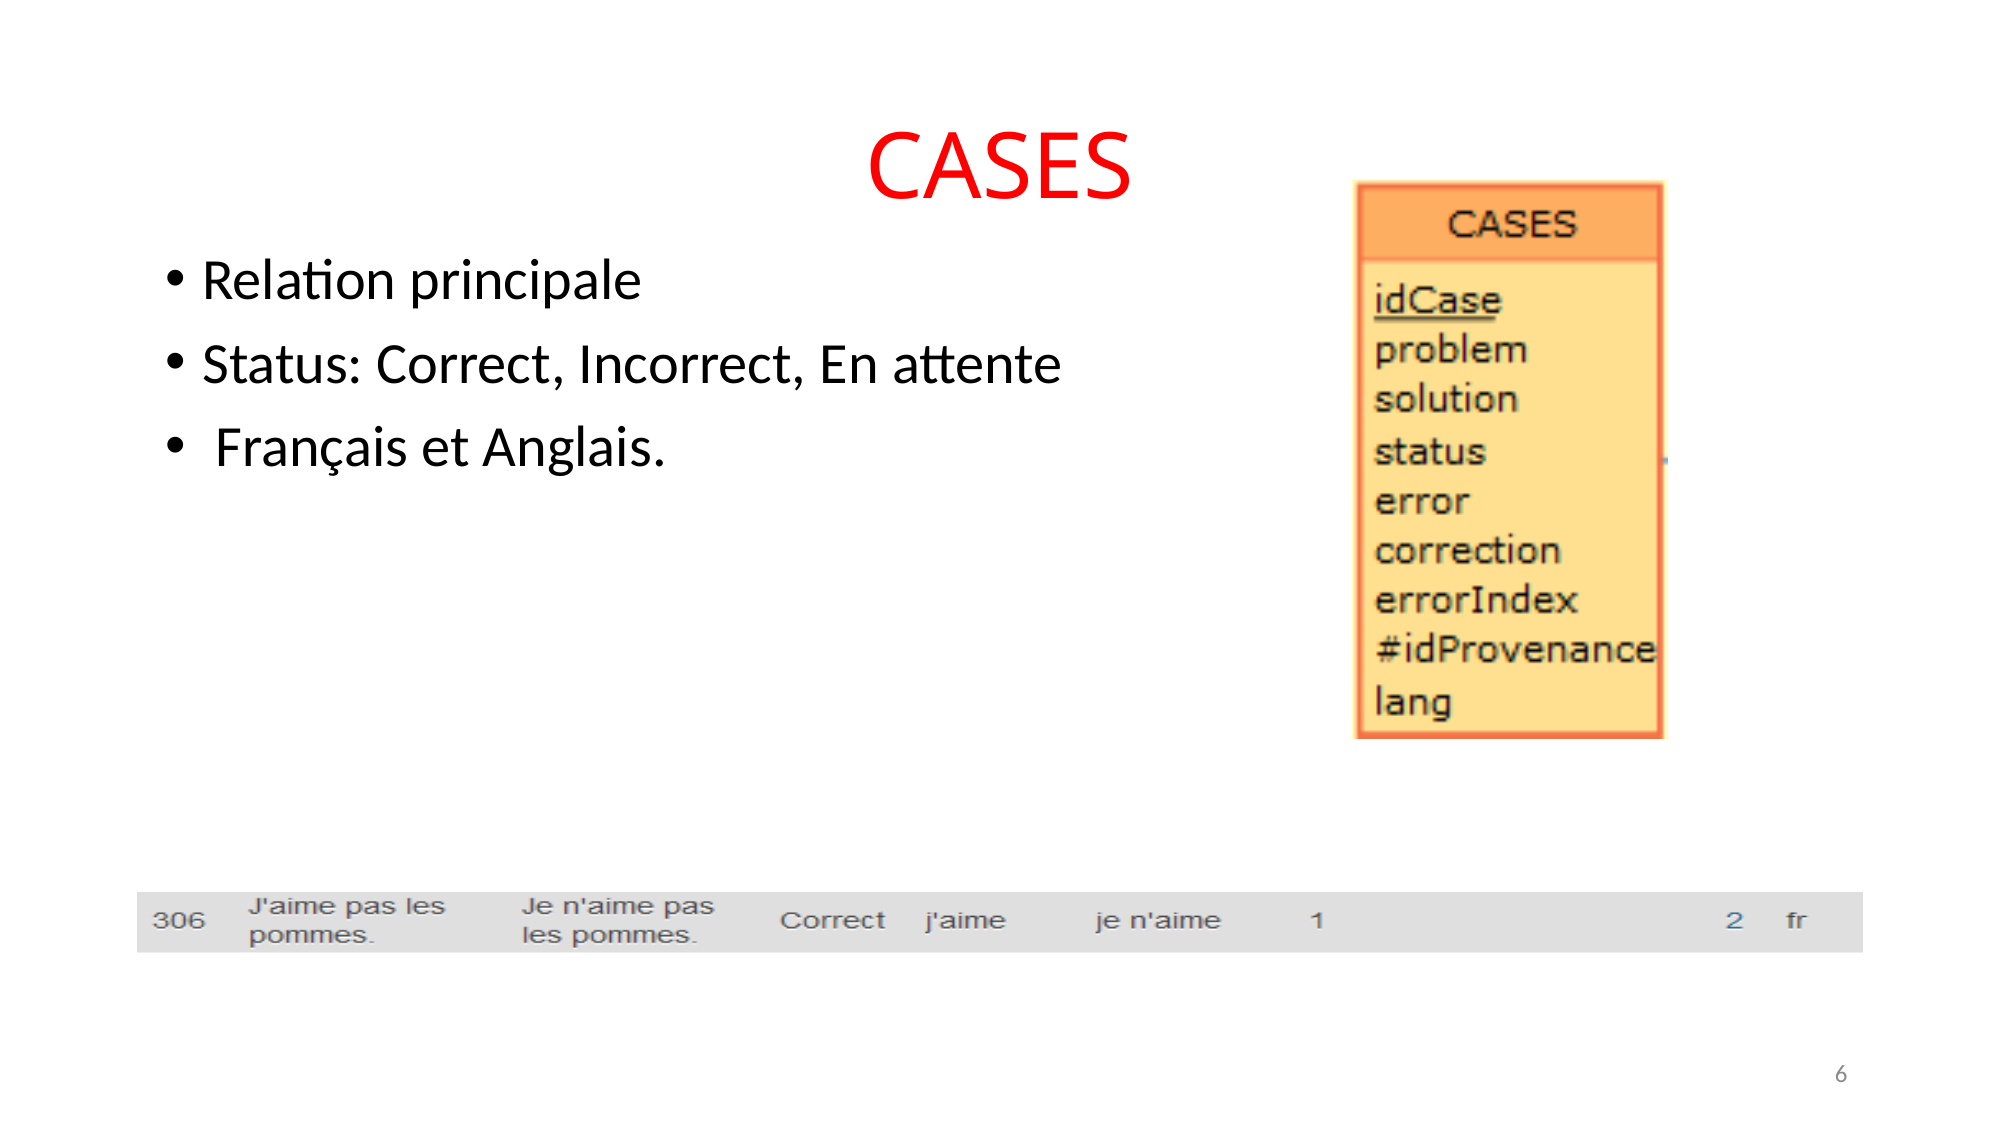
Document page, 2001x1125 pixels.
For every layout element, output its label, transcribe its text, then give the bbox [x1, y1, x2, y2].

picture [1352, 179, 1668, 739]
list Relation principale Status: Correct, Incorrect, En attente Français et Anglais. [150, 241, 1087, 892]
slide_number 6 [1412, 1042, 1863, 1103]
picture [137, 892, 1863, 956]
title CASES [137, 59, 1863, 278]
